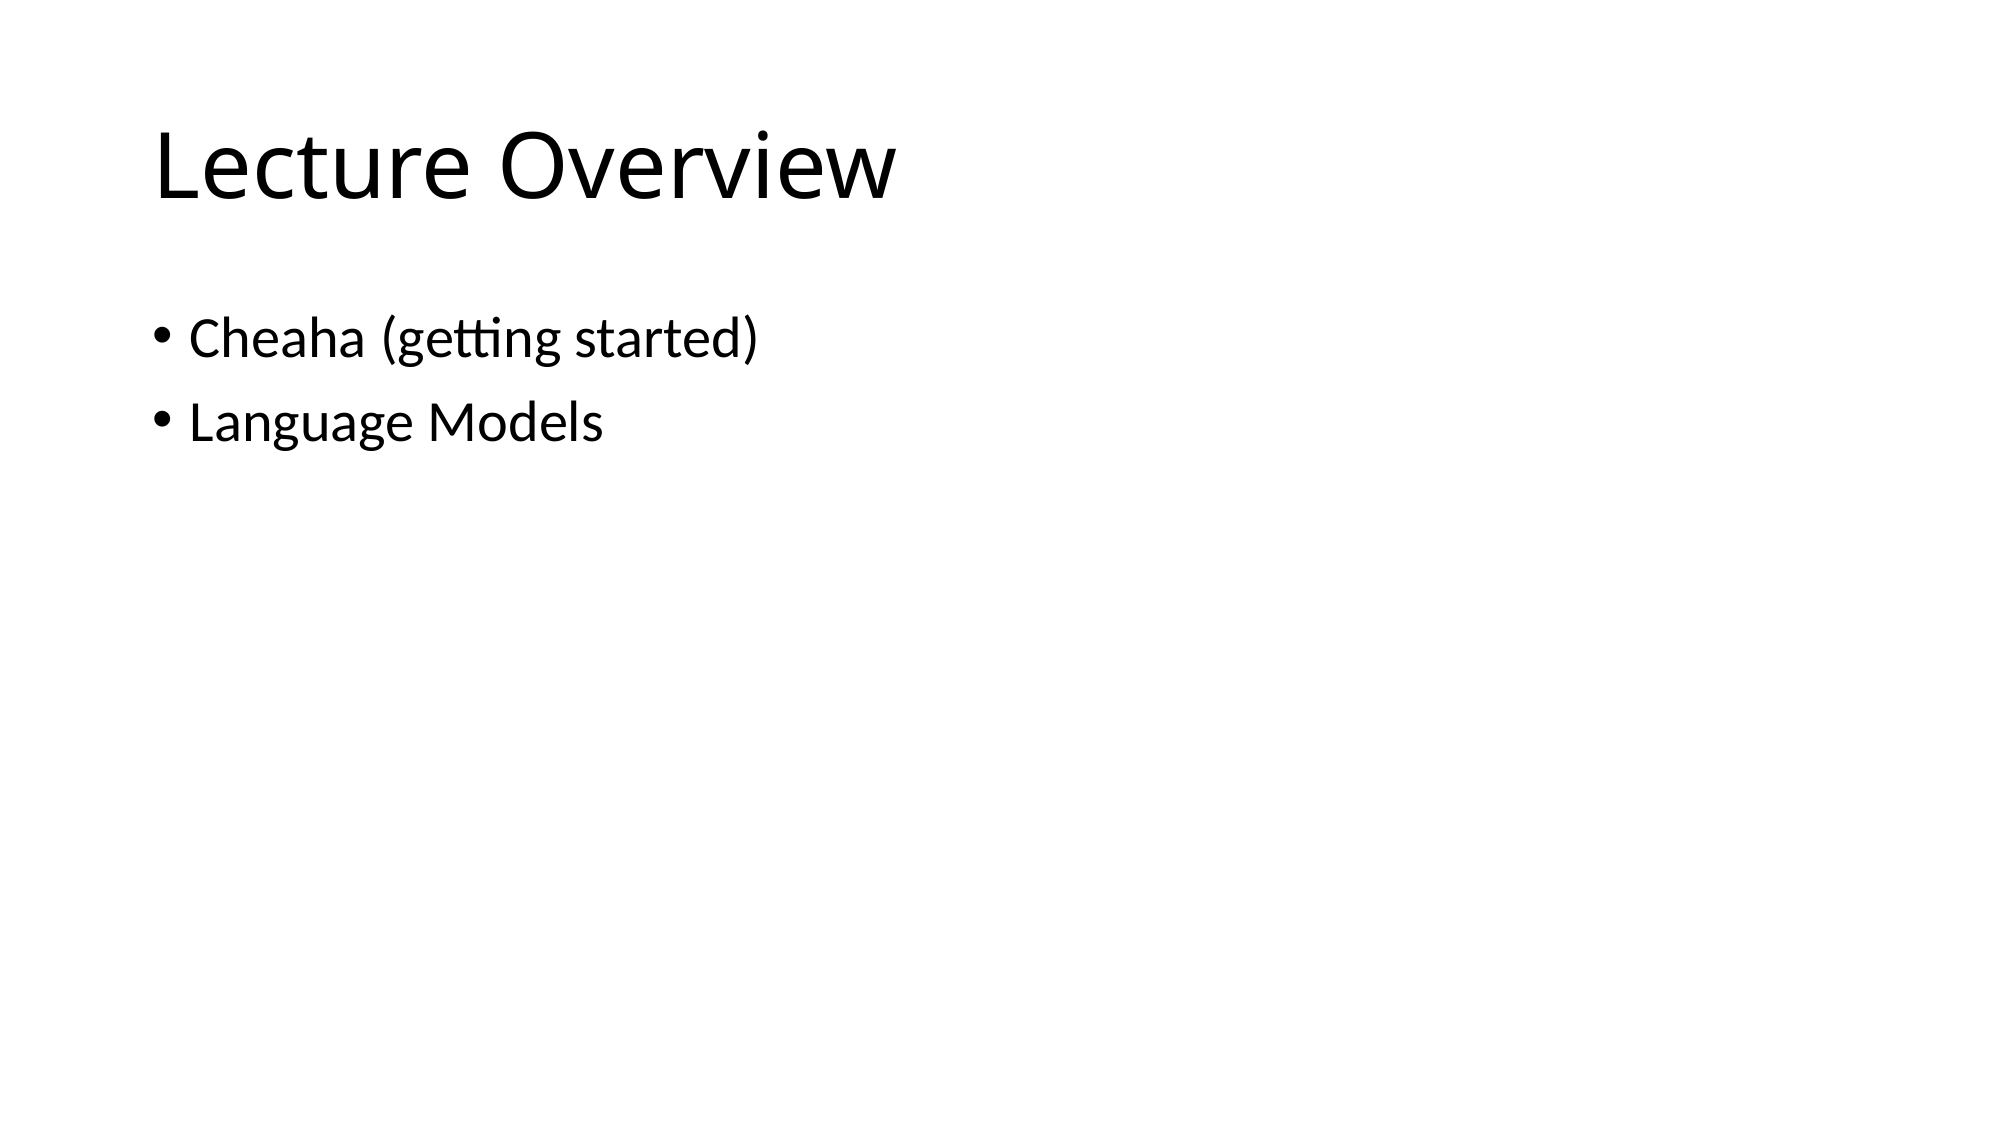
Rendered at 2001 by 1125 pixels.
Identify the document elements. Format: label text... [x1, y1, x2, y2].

list Cheaha (getting started) Language Models [137, 299, 1863, 1014]
title Lecture Overview [137, 59, 1863, 278]
